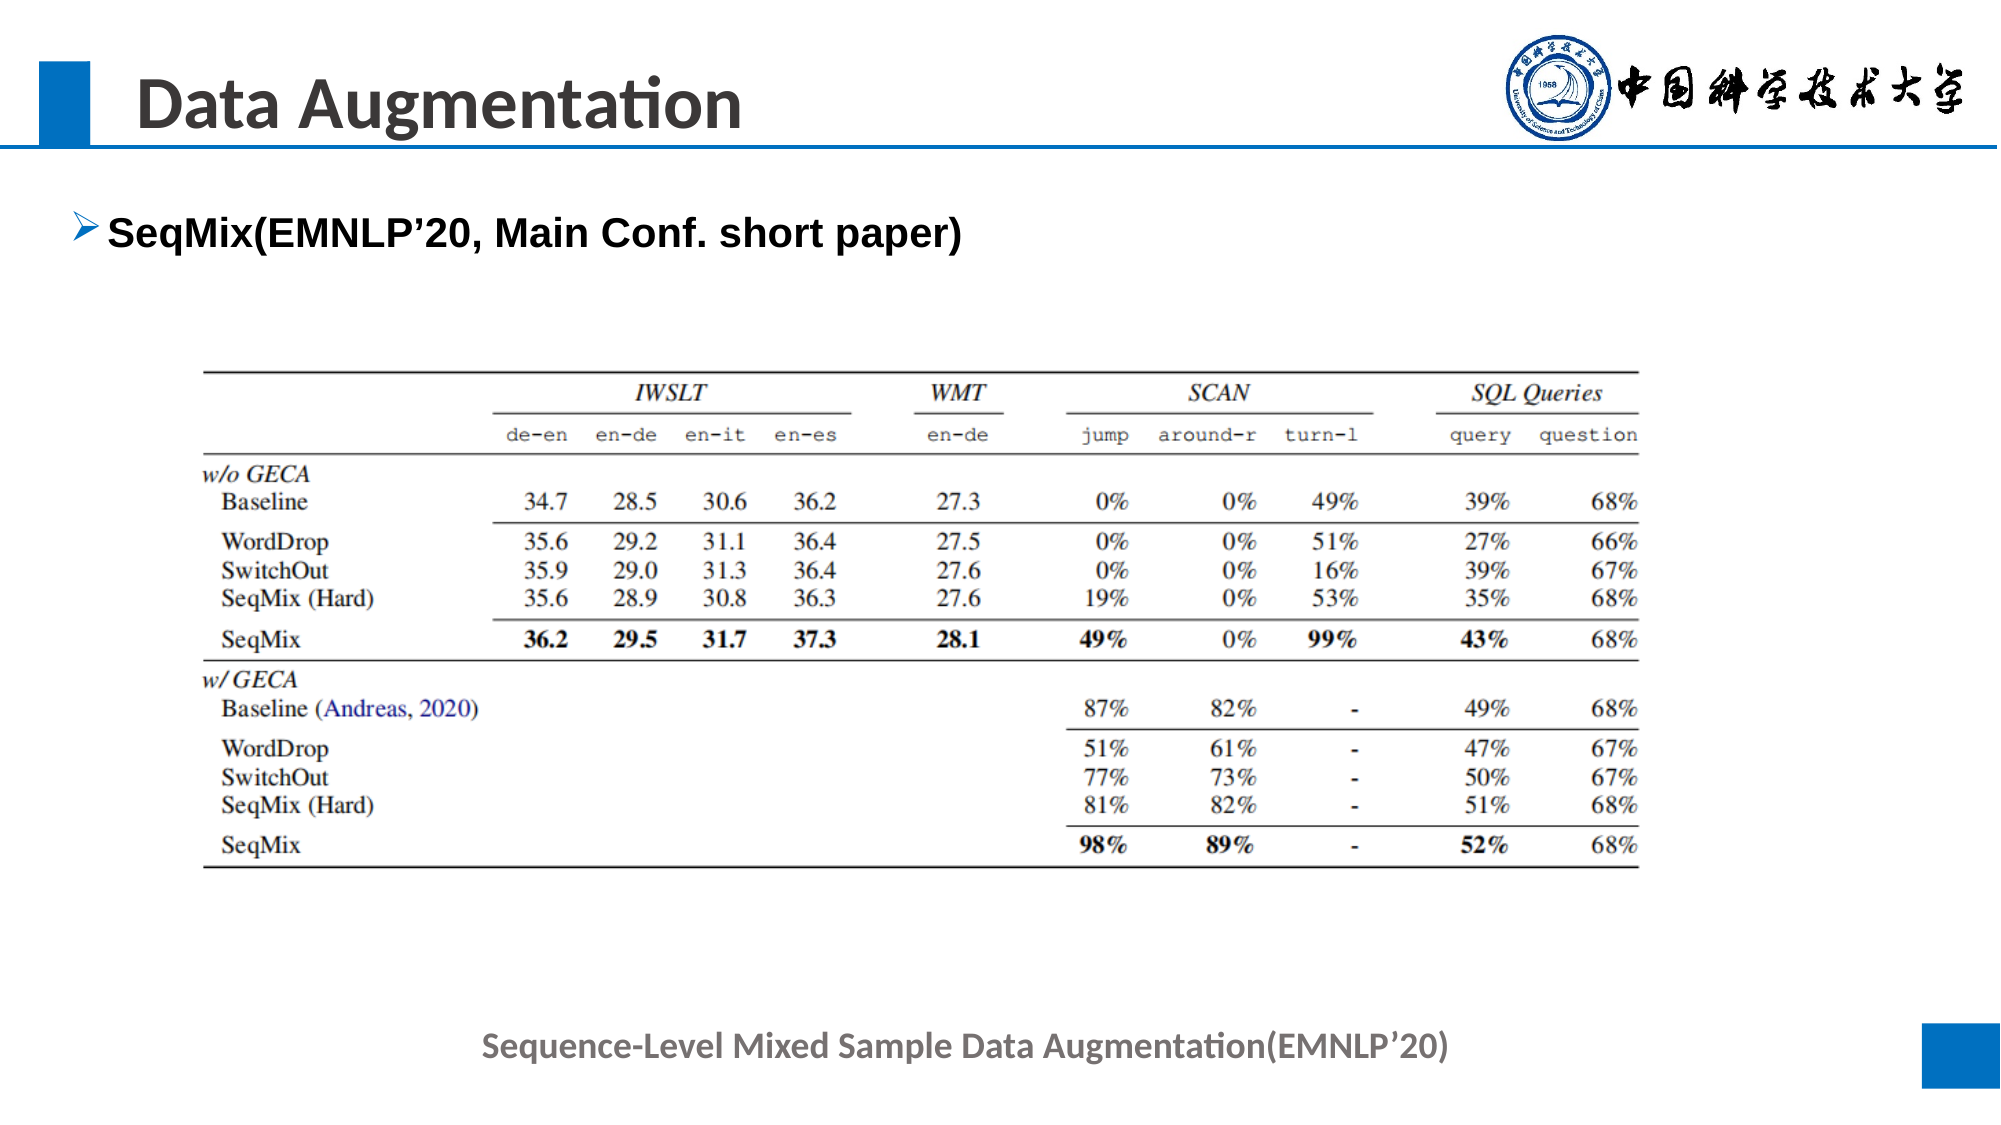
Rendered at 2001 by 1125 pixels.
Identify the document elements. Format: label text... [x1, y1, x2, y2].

text_box Sequence-Level Mixed Sample Data Augmentation(EMNLP’20) [467, 1013, 1506, 1074]
list SeqMix(EMNLP’20, Main Conf. short paper) [55, 204, 1254, 685]
picture [1502, 28, 1965, 145]
title Data Augmentation [121, 51, 1734, 158]
picture [121, 336, 1681, 878]
